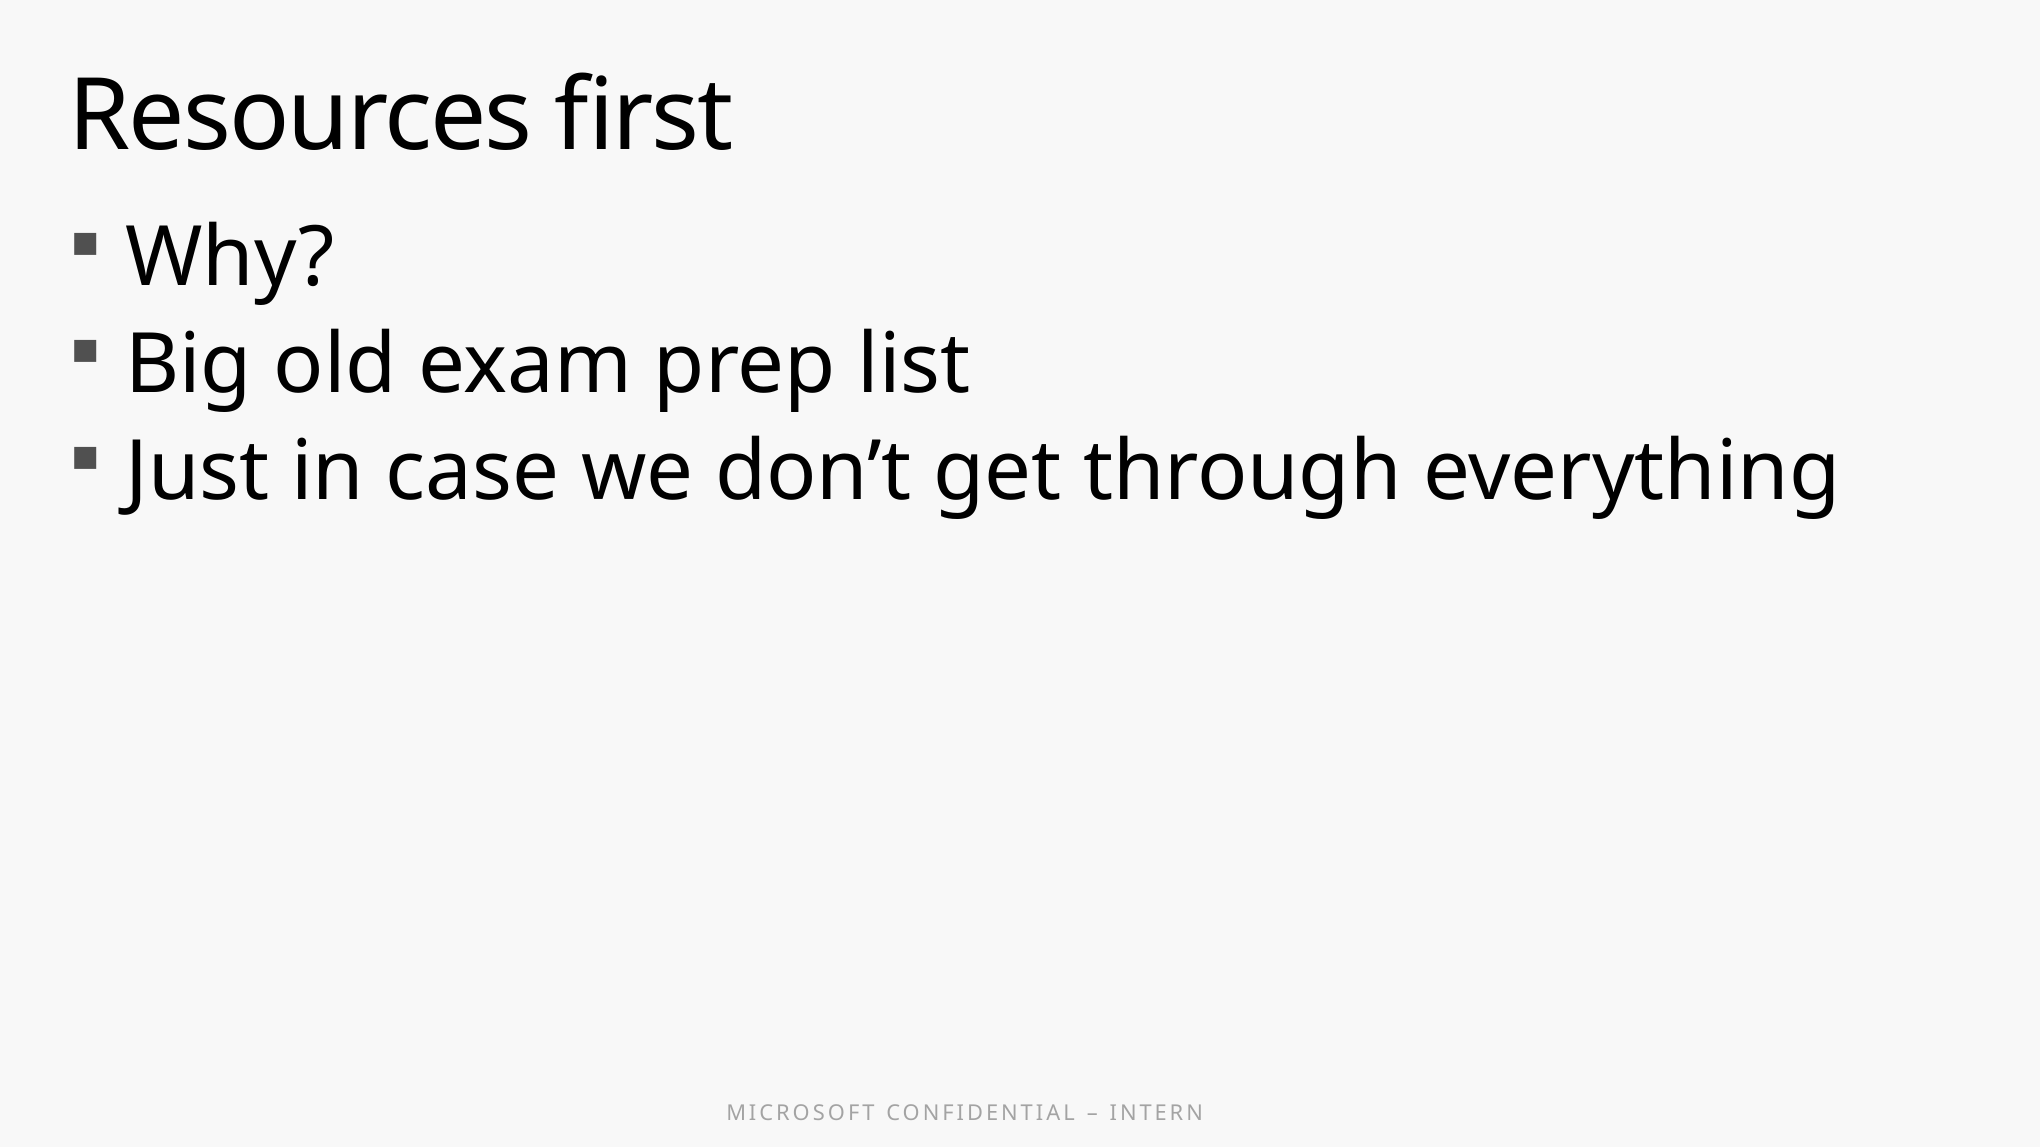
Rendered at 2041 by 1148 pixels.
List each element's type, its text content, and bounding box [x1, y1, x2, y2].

title Resources first [45, 48, 1996, 199]
list Why? Big old exam prep list Just in case we don’t get through everything [45, 199, 1996, 543]
